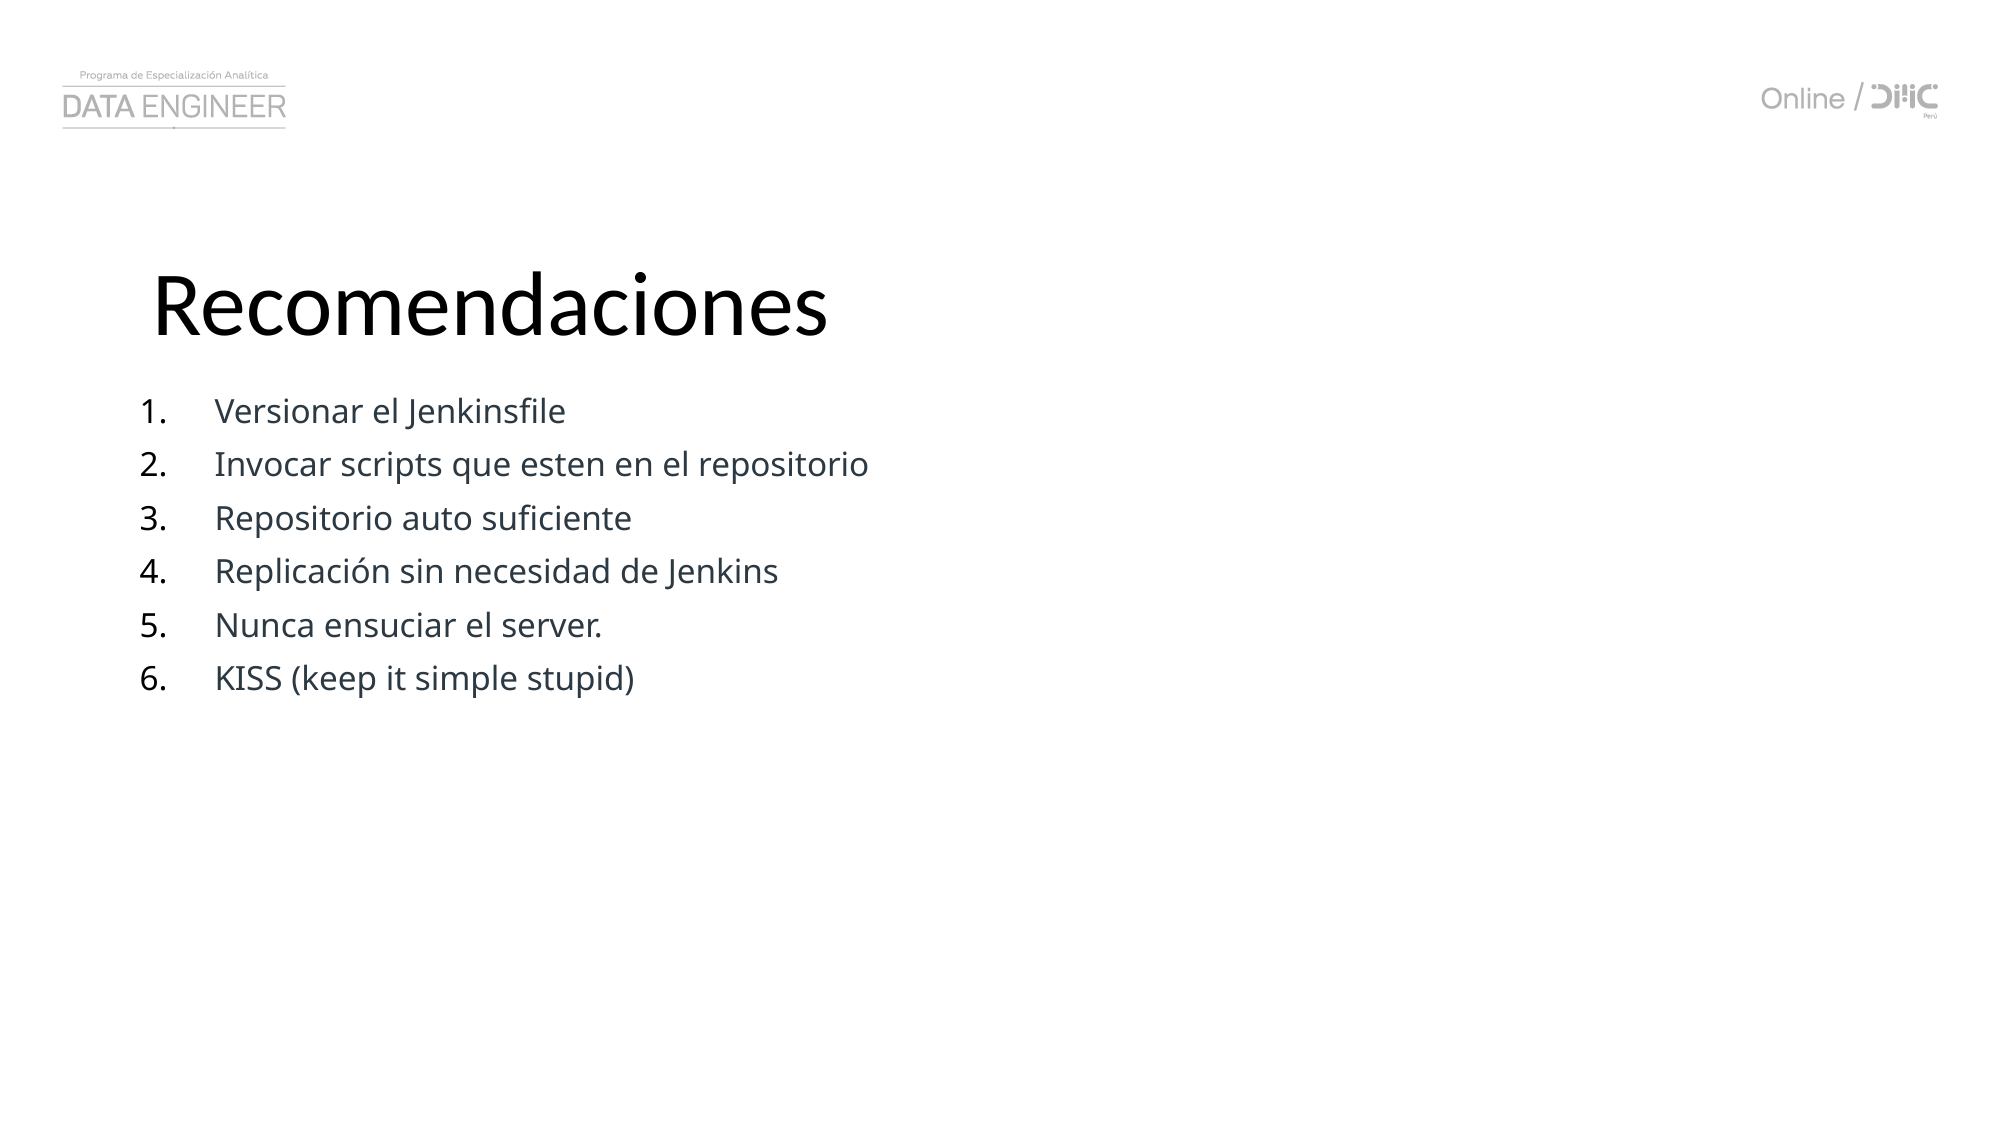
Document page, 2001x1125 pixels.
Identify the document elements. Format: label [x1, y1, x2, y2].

list [0, 0, 2000, 1125]
